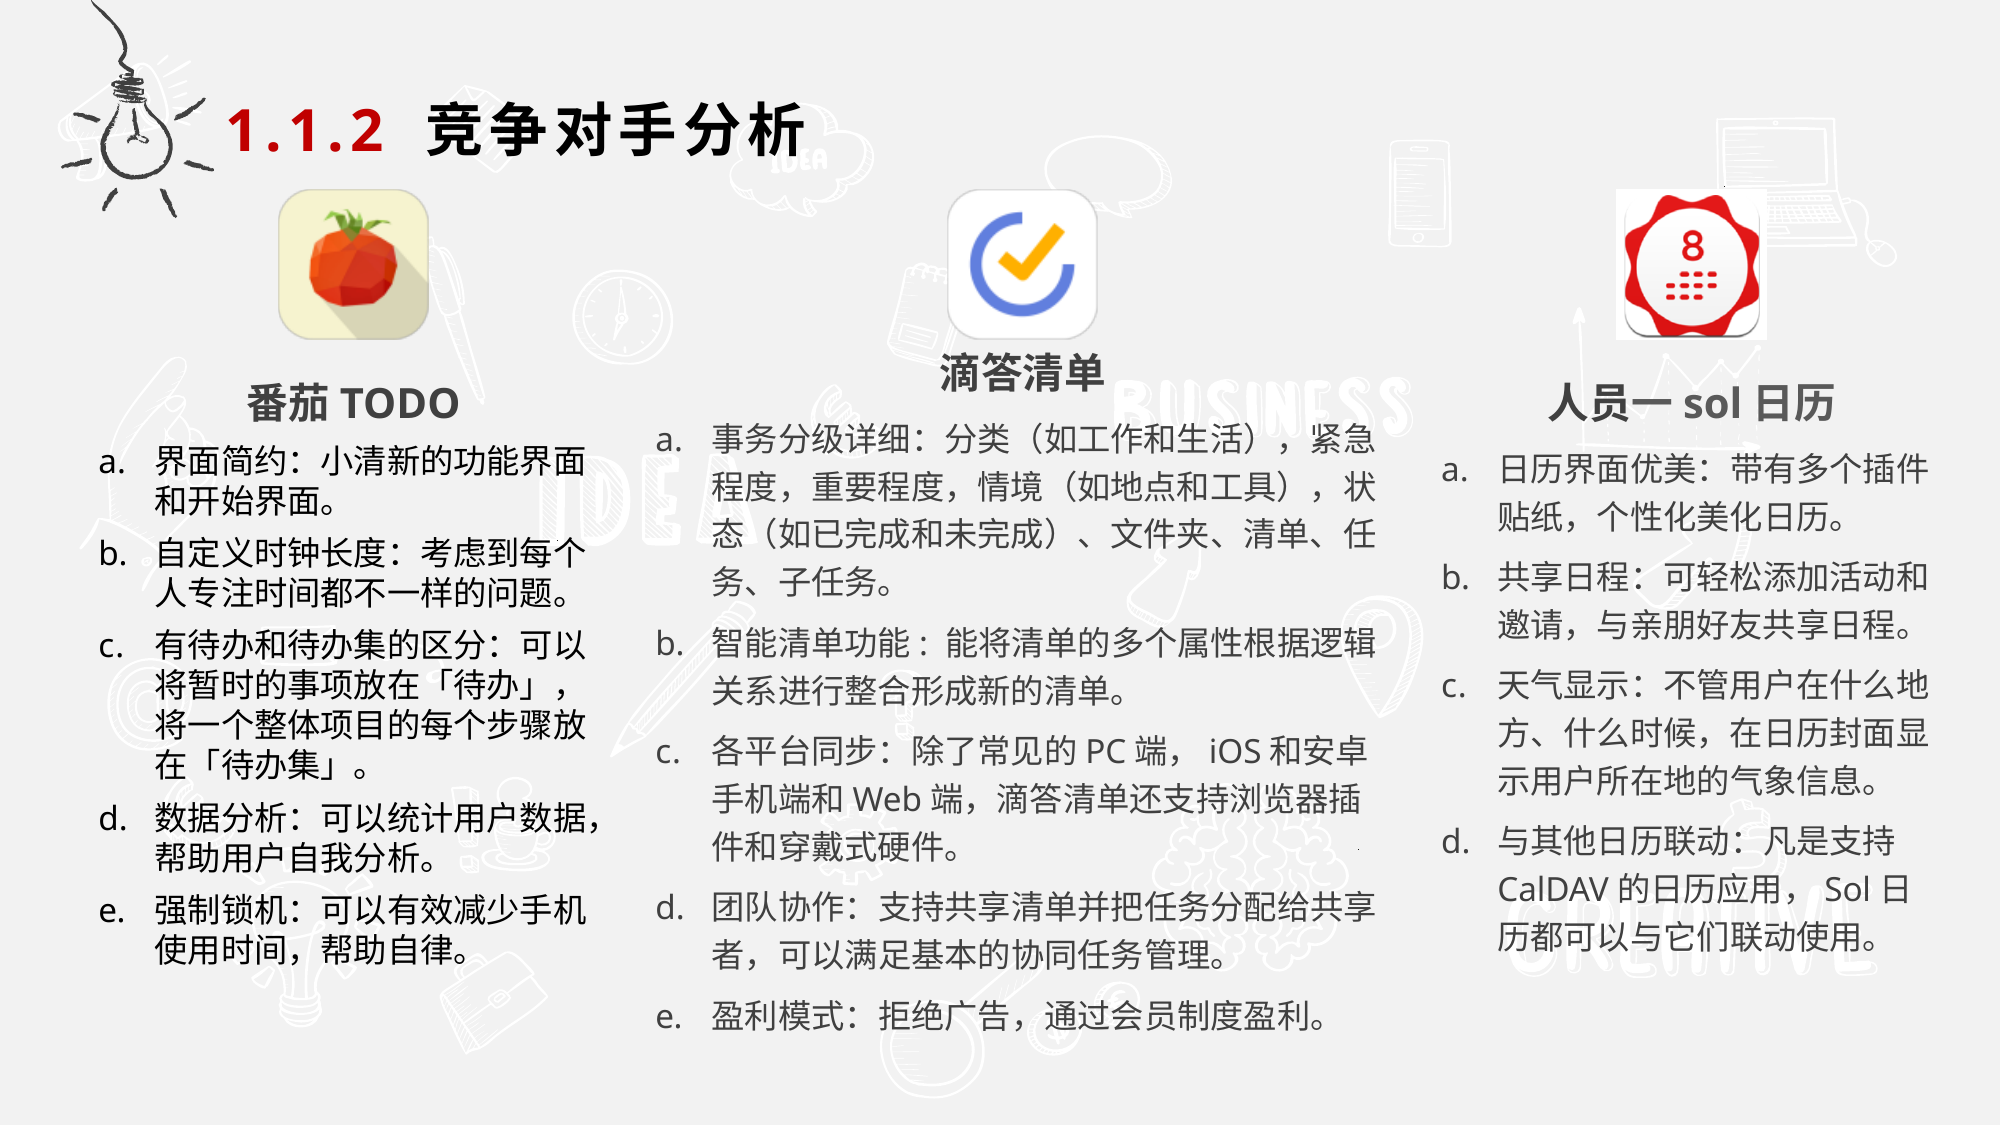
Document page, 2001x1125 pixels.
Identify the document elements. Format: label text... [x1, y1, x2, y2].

picture [947, 189, 1098, 340]
text_box 番茄TODO 界面简约：小清新的功能界面和开始界面。 自定义时钟长度：考虑到每个人专注时间都不一样的问题。 有待办和待办集的区分：可以将暂时的事项放在「待办」，将一个整体项目的每个步骤放在「待办集」。 数据分析：可以统计用户数据，帮助用户自我分析。 强制锁机：可以有效减少手机使用时间，帮助自律。 [83, 369, 624, 977]
picture [278, 189, 429, 340]
text_box 人员一sol日历 日历界面优美：带有多个插件贴纸，个性化美化日历。 共享日程：可轻松添加活动和邀请，与亲朋好友共享日程。 天气显示：不管用户在什么地方、什么时候，在日历封面显示用户所在地的气象信息。 与其他日历联动：凡是支持CalDAV的日历应用，Sol日历都可以与它们联动使用。 [1426, 369, 1958, 964]
picture [1616, 189, 1767, 340]
text_box 1.1.2 竞争对手分析 [211, 85, 821, 171]
text_box 滴答清单 事务分级详细：分类（如工作和生活），紧急程度，重要程度，情境（如地点和工具），状态（如已完成和未完成）、文件夹、清单、任务、子任务。 智能清单功能: 能将清单的多个属性根据逻辑关系进行整合形成新的清单。 各平台同步：除了常见的PC端，iOS和安卓手机端和Web端，滴答清单还支持浏览器插件和穿戴式硬件。 团队协作：支持共享清单并把任务分配给共享者，可以满足基本的协同任务管理。 盈利模式：拒绝广告，通过会员制度盈利。 [640, 339, 1405, 1090]
